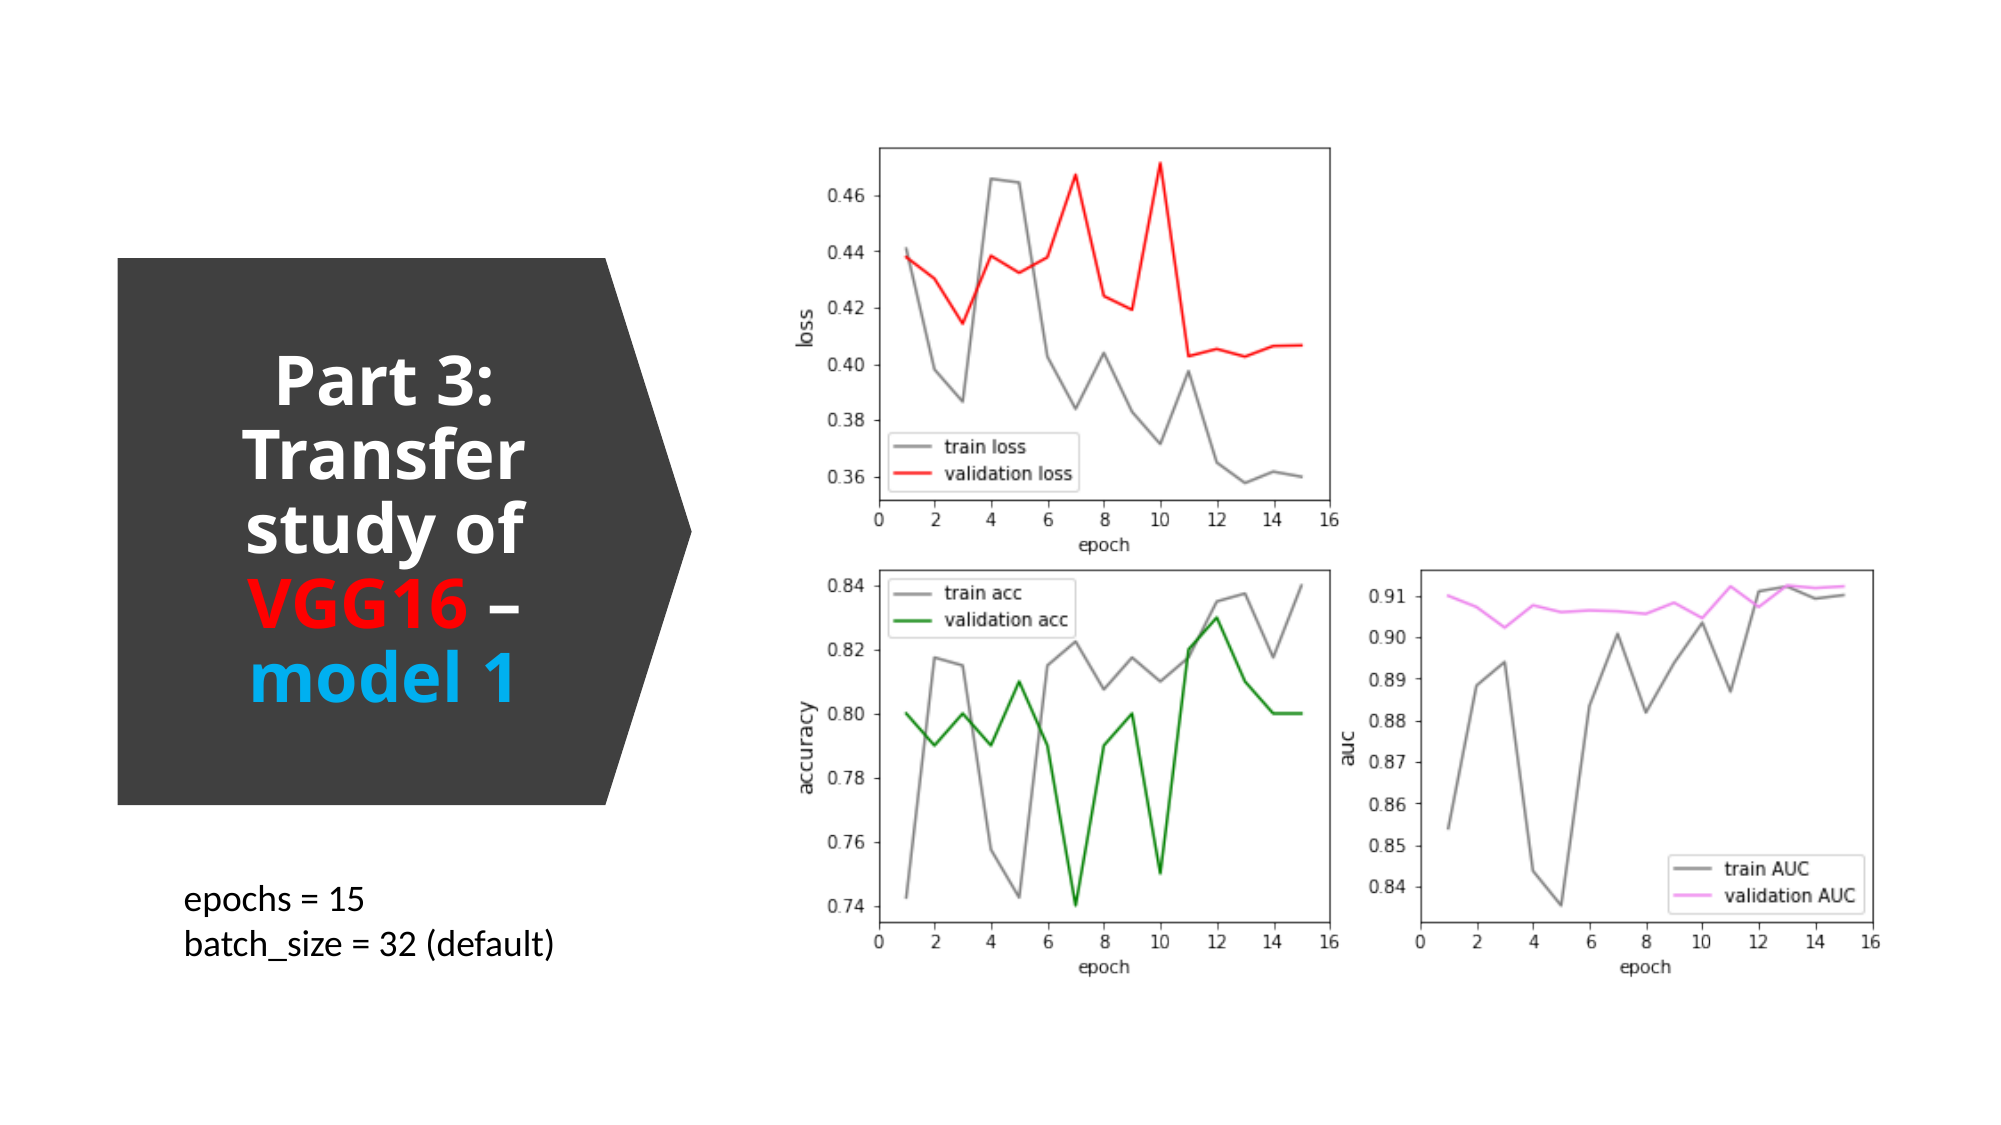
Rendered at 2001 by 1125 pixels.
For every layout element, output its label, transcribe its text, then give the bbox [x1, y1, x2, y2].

text_box [116, 257, 693, 807]
title Part 3: Transfer study of VGG16 – model 1 [168, 322, 601, 741]
text_box epochs = 15 batch_size = 32 (default) [168, 866, 601, 972]
picture [783, 135, 1896, 990]
